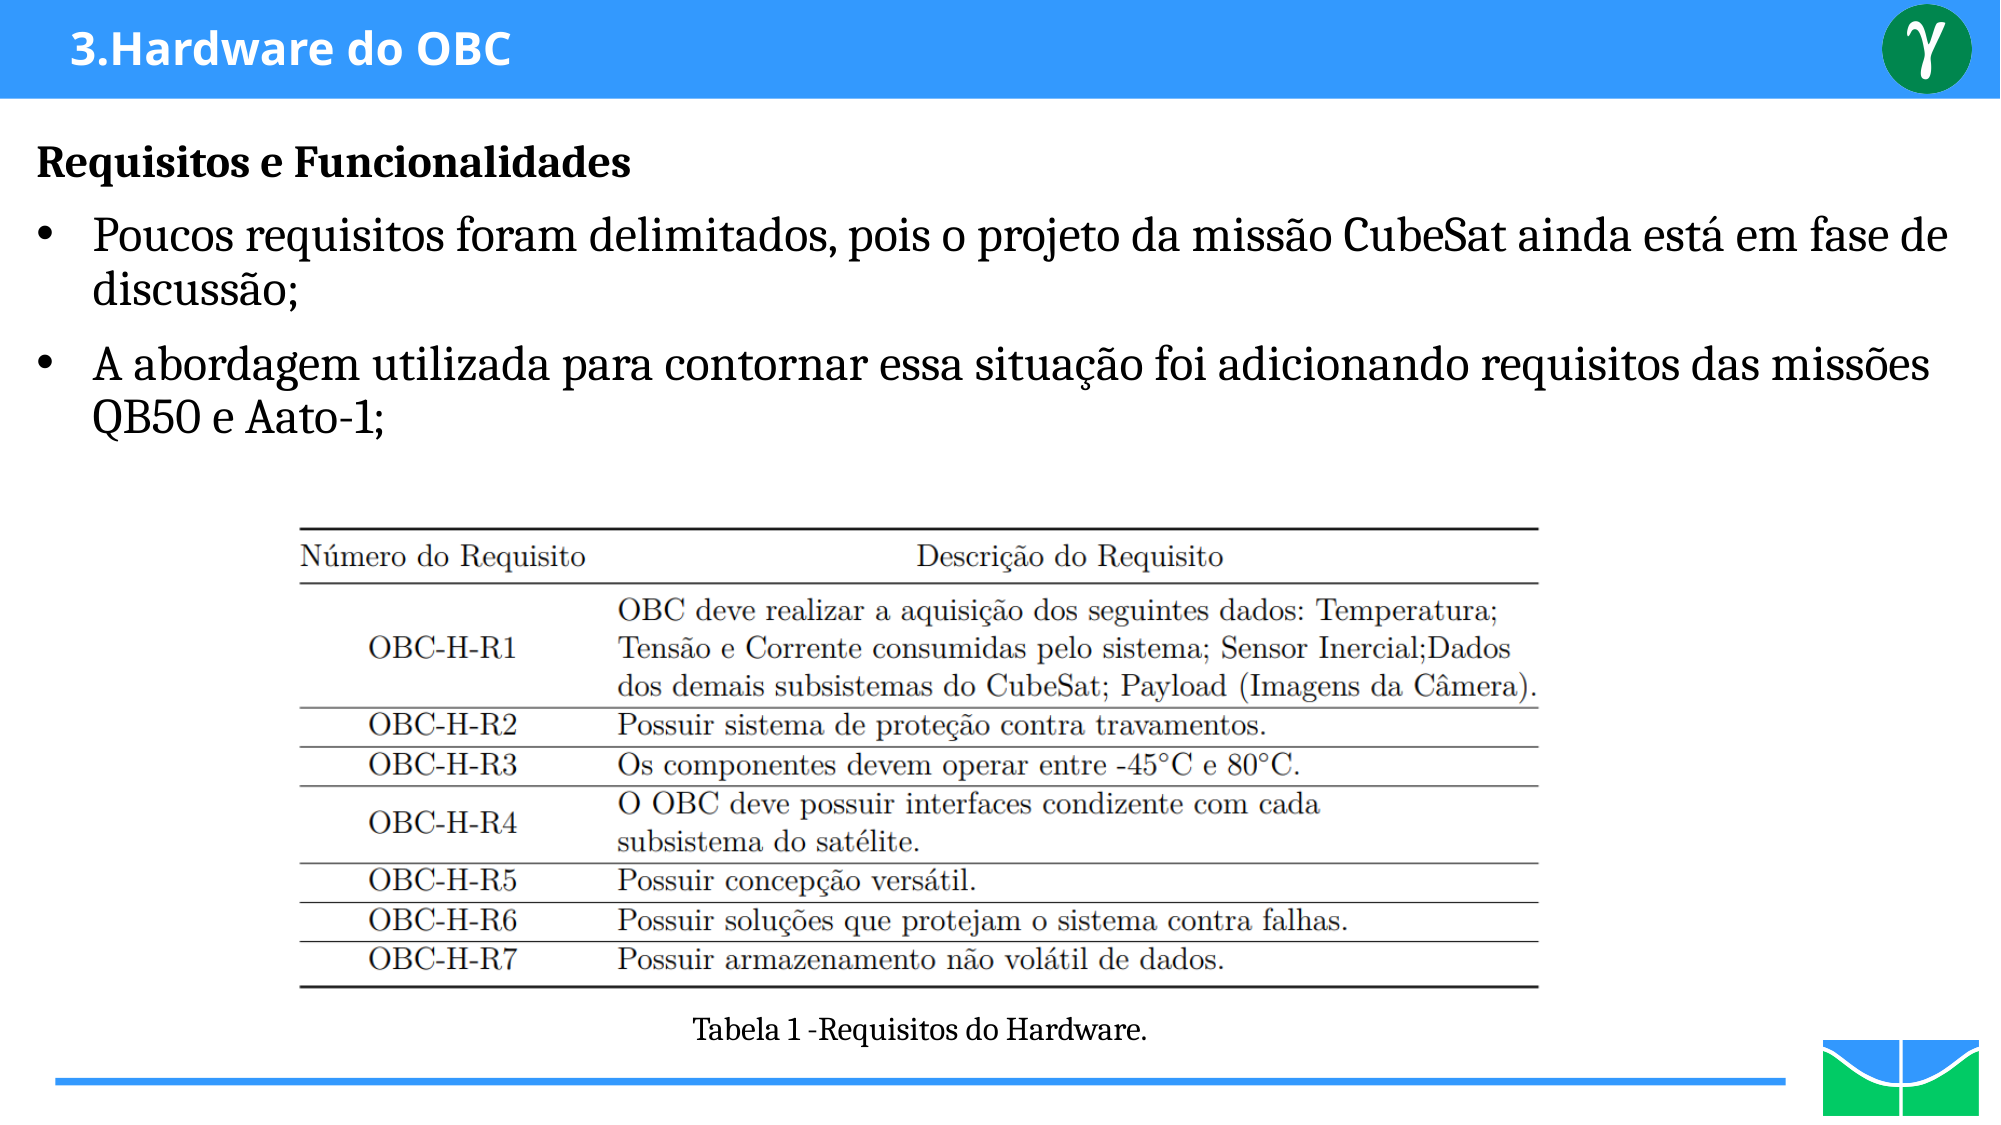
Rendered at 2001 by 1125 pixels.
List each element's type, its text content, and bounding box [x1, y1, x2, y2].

picture [295, 525, 1546, 995]
text_box [0, 0, 2000, 100]
picture [1882, 4, 1972, 94]
text_box Tabela 1 -Requisitos do Hardware. [677, 1000, 1164, 1055]
subtitle Requisitos e Funcionalidades Poucos requisitos foram delimitados, pois o projeto da missão CubeSat ainda está em fase de discussão; A abordagem utilizada para contornar essa situação foi adicionando requisitos das missões QB50 e Aato-1; [21, 130, 1979, 465]
text_box 3.Hardware do OBC [55, 18, 683, 80]
picture [1823, 1040, 1979, 1116]
text_box [54, 1077, 1787, 1086]
